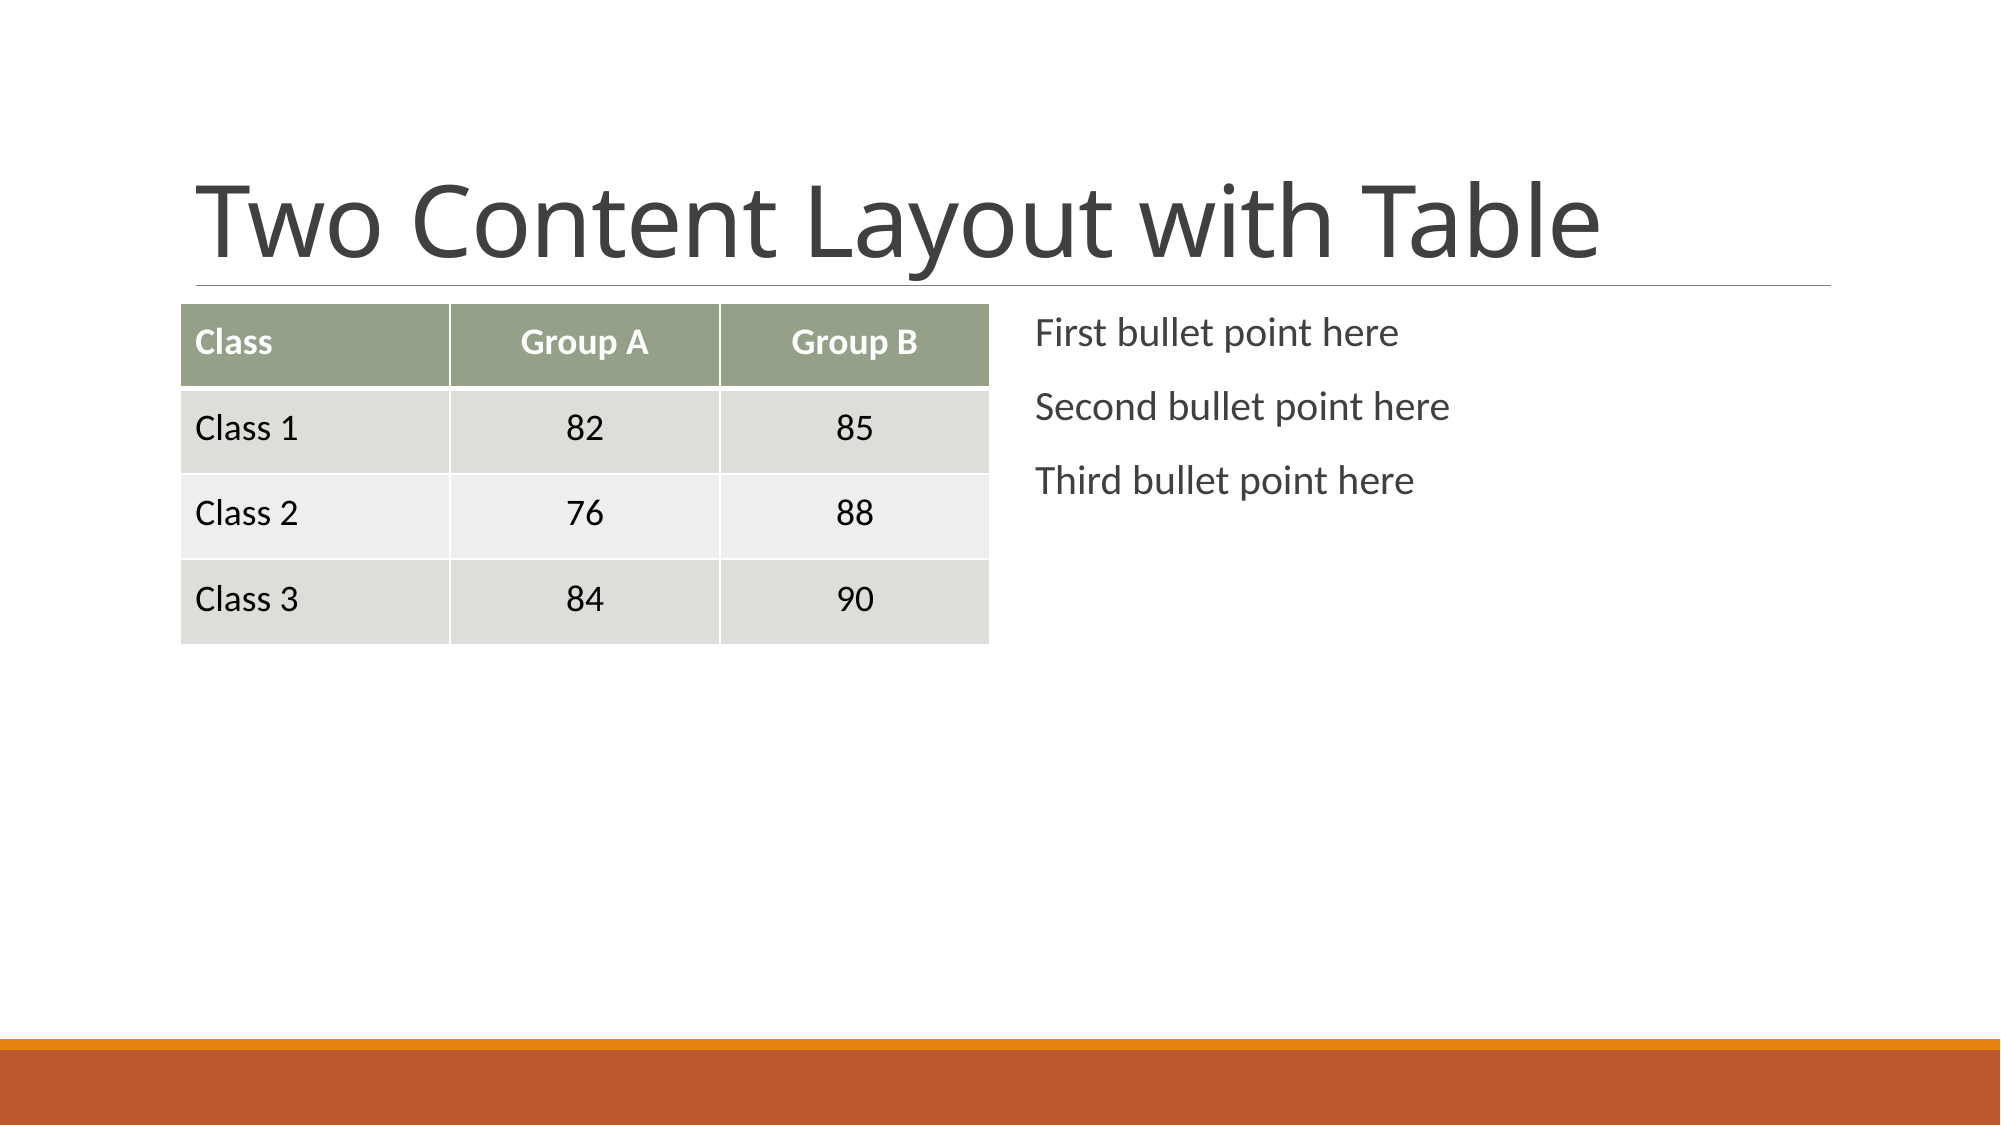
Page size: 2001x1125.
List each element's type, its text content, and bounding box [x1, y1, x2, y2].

table_cell 82 [451, 391, 719, 473]
table_cell 85 [721, 391, 989, 473]
table_cell Class 1 [181, 391, 449, 473]
table_cell 84 [451, 560, 719, 644]
list First bullet point here Second bullet point here Third bullet point here [1020, 302, 1830, 963]
table_cell 88 [721, 475, 989, 558]
title Two Content Layout with Table [180, 47, 1830, 285]
table_header Group B [721, 304, 989, 386]
table_header Group A [451, 304, 719, 386]
table_header Class [181, 304, 449, 386]
table_cell Class 3 [181, 560, 449, 644]
table_cell 76 [451, 475, 719, 558]
table_cell Class 2 [181, 475, 449, 558]
table_cell 90 [721, 560, 989, 644]
